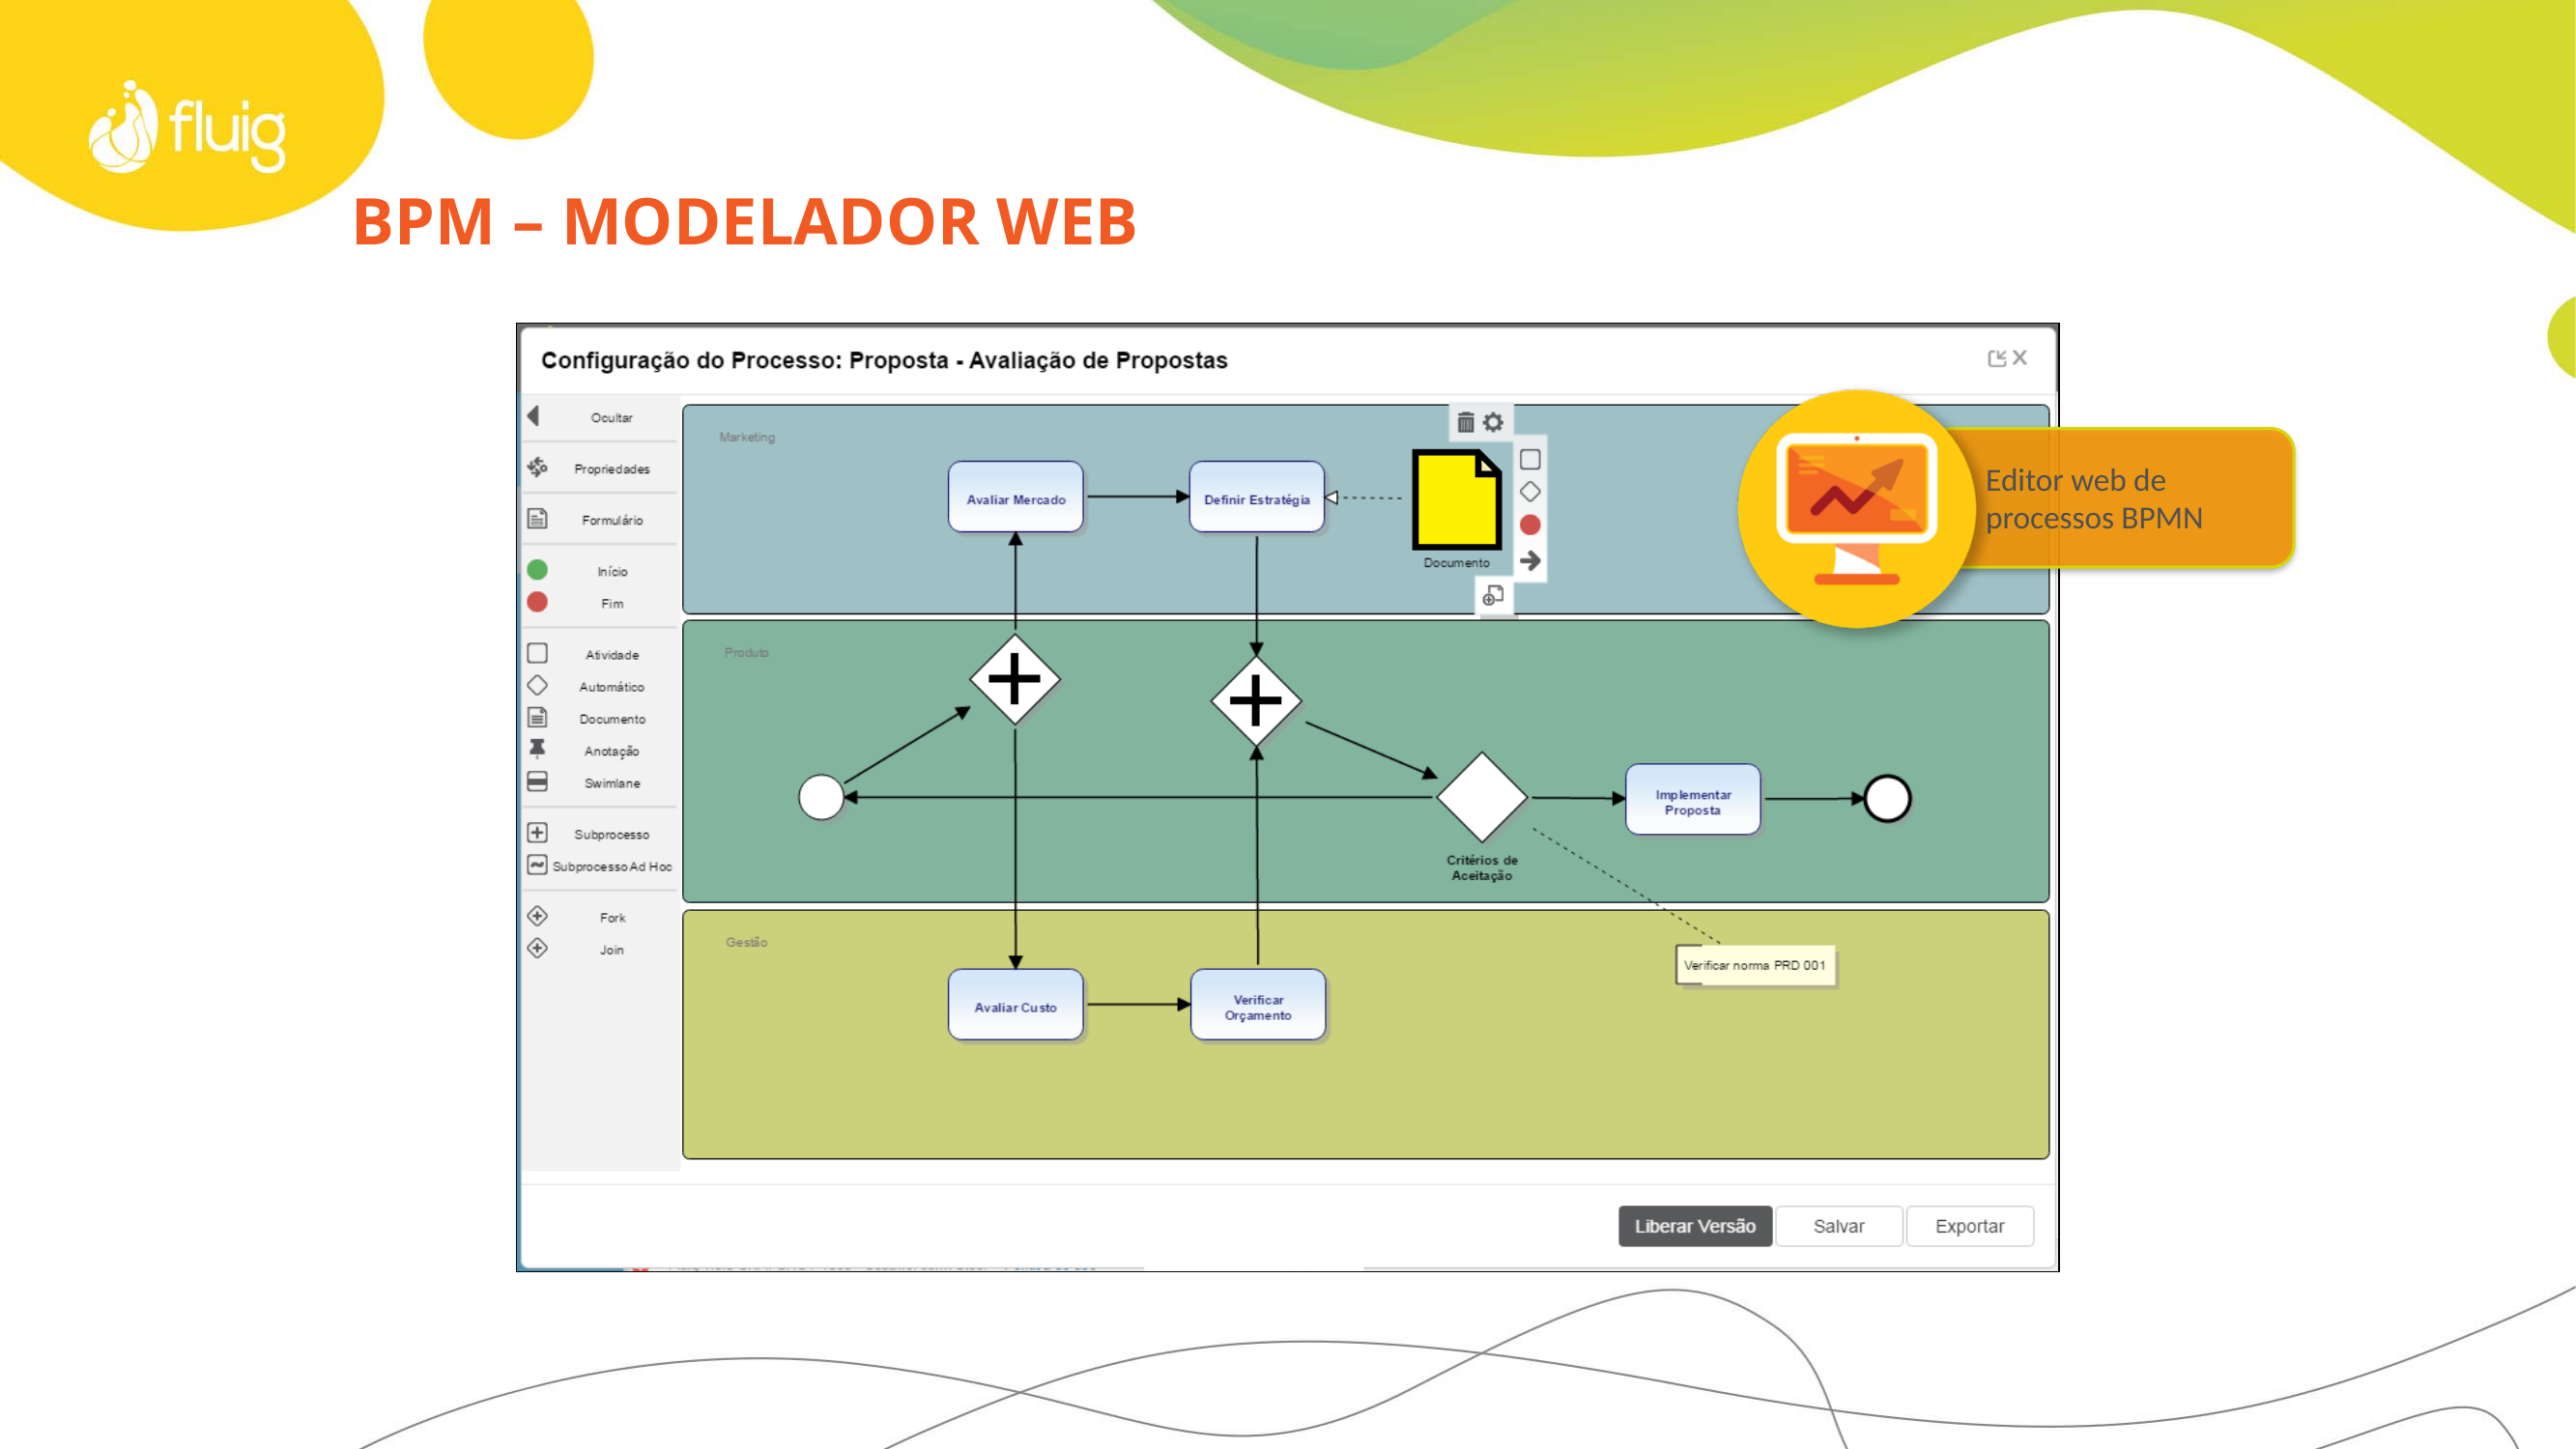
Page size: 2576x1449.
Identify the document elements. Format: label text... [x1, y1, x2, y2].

picture [0, 0, 2576, 1449]
title BPM – MODELADOR WEB [336, 173, 2352, 379]
text_box Editor web de processos BPMN [2063, 427, 2295, 568]
